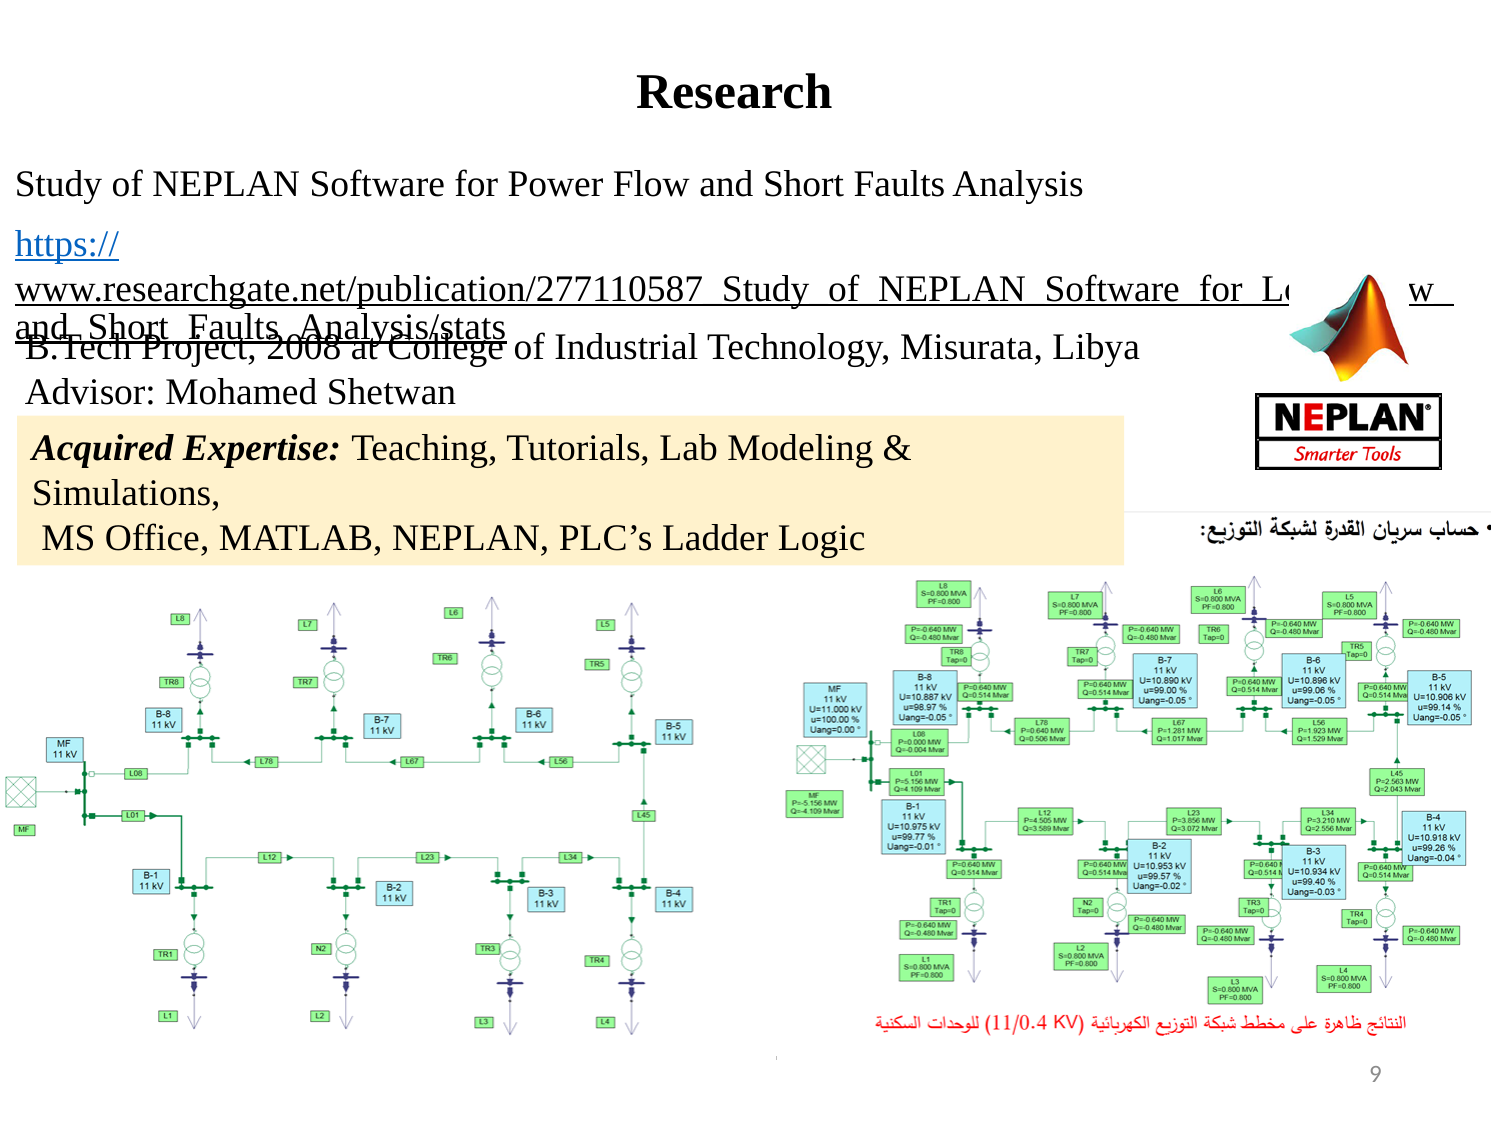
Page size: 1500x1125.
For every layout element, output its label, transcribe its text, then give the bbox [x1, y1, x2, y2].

text_box B.Tech Project, 2008 at College of Industrial Technology, Misurata, Libya Advisor: Mohamed Shetwan [9, 314, 1246, 420]
picture [0, 511, 1491, 1061]
text_box Research [177, 51, 1291, 127]
picture [1255, 274, 1442, 470]
text_box Acquired Expertise: Teaching, Tutorials, Lab Modeling & Simulations, MS Office, MATLAB, NEPLAN, PLC’s Ladder Logic [17, 420, 1125, 511]
slide_number 9 [1059, 1061, 1397, 1103]
text_box https://www.researchgate.net/publication/277110587_Study_of_NEPLAN_Software_for_Load_Flow_and_Short_Faults_Analysis/stats [0, 211, 1476, 362]
text_box Study of NEPLAN Software for Power Flow and Short Faults Analysis [0, 151, 1182, 211]
